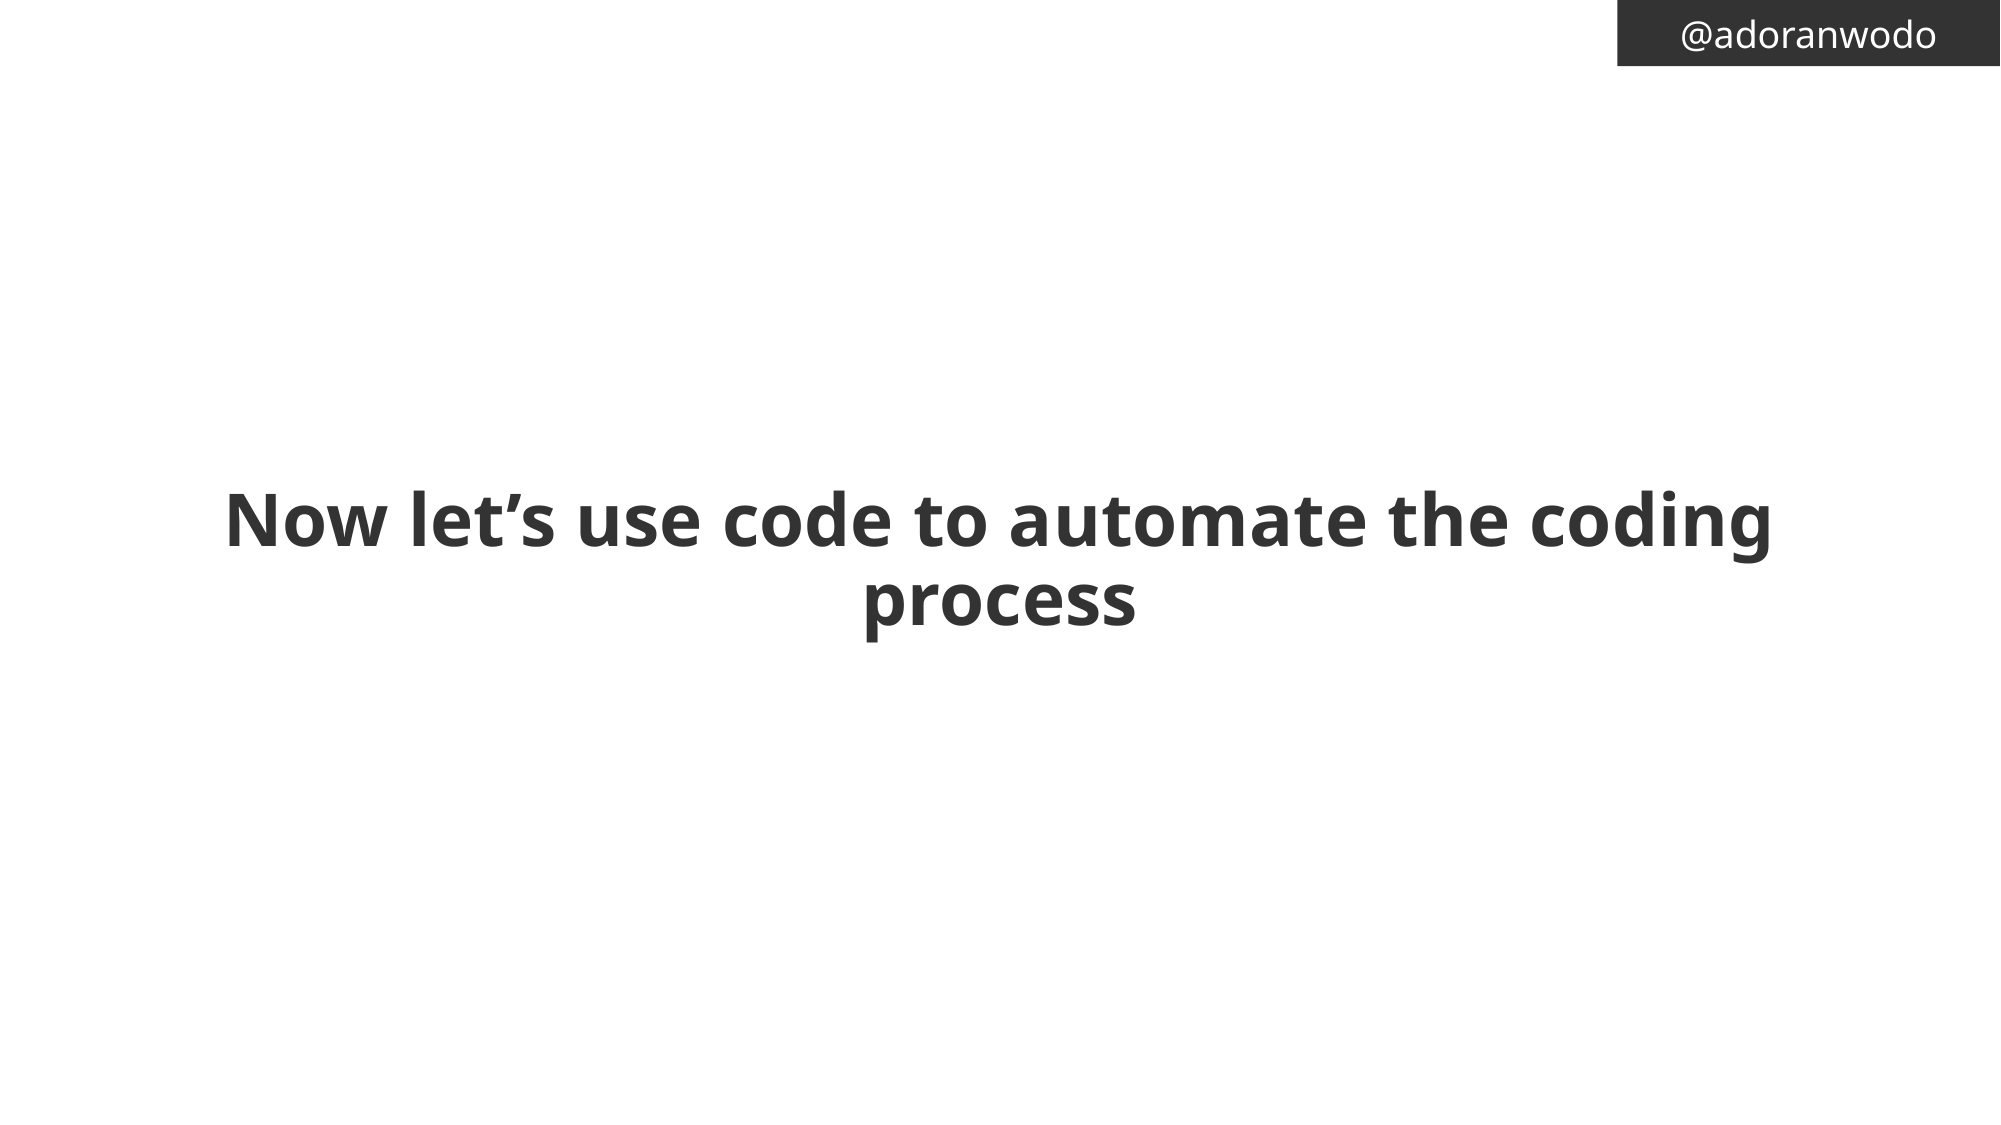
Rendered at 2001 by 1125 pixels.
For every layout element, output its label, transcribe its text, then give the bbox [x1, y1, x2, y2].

text_box @adoranwodo [1616, 0, 2000, 67]
title Now let’s use code to automate the coding process [137, 0, 1863, 1125]
